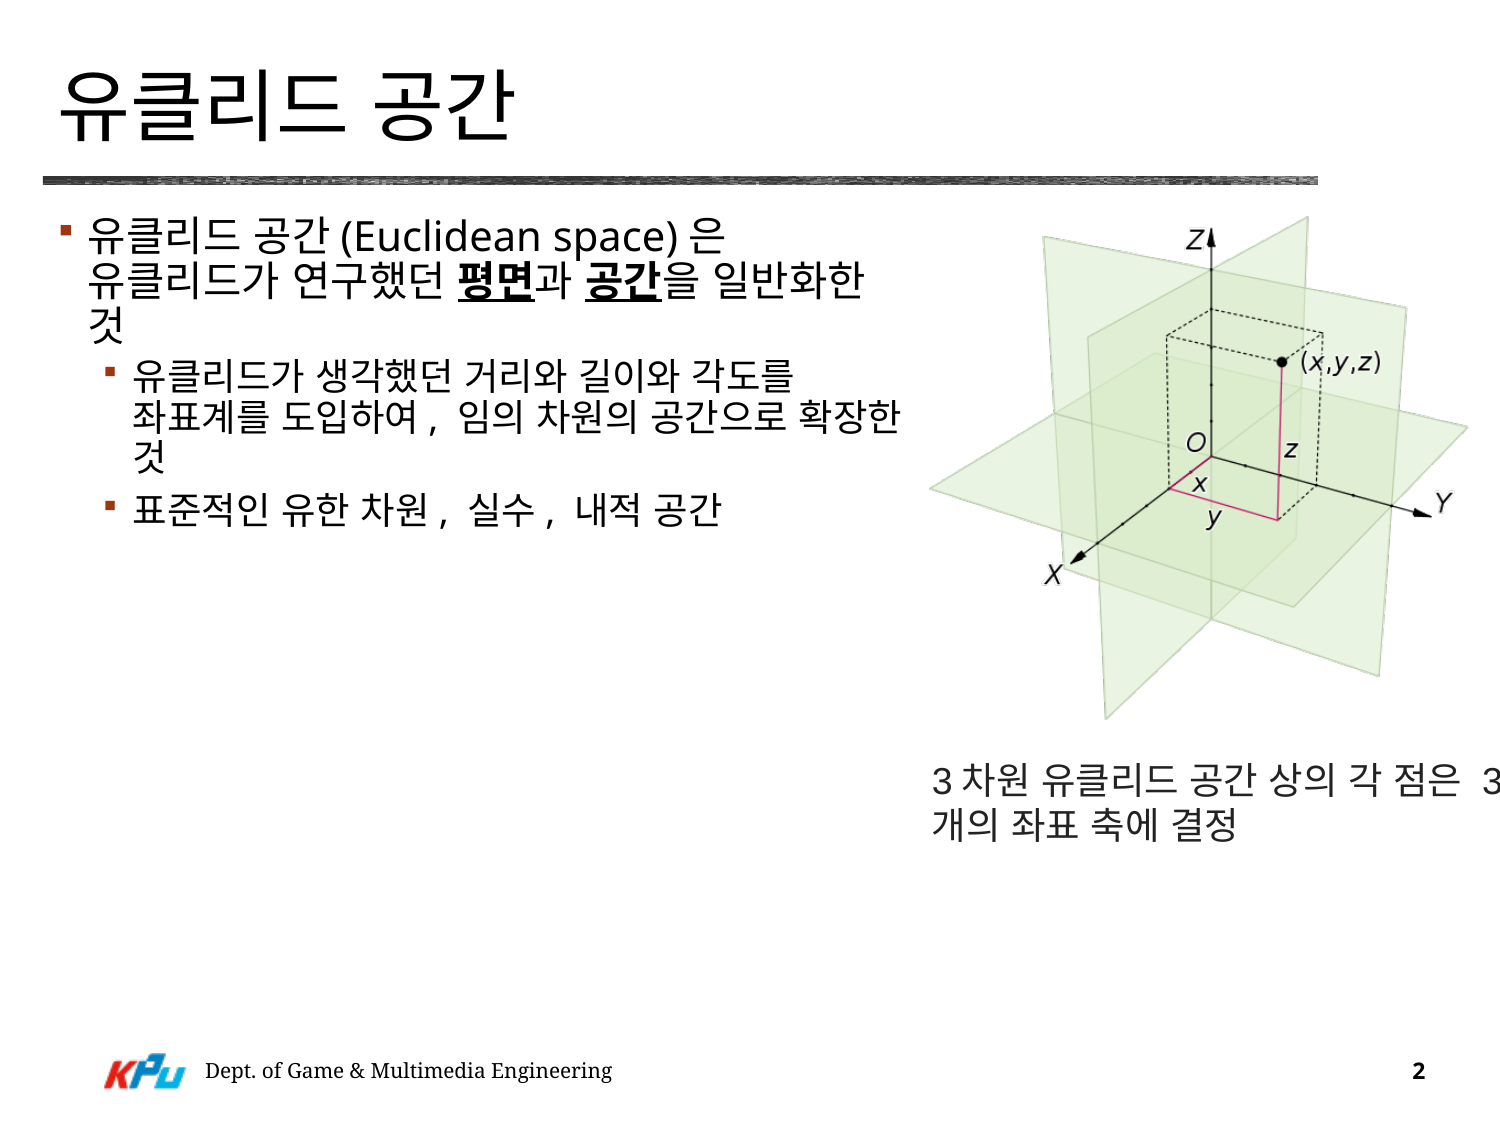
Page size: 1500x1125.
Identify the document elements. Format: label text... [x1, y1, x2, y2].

footer Dept. of Game & Multimedia Engineering [190, 1042, 879, 1103]
text_box 3차원 유클리드 공간 상의 각 점은 3개의 좌표 축에 결정 [917, 749, 1500, 854]
picture [927, 190, 1478, 723]
list 유클리드 공간(Euclidean space)은 유클리드가 연구했던 평면과 공간을 일반화한 것 유클리드가 생각했던 거리와 길이와 각도를 좌표계를 도입하여, 임의 차원의 공간으로 확장한 것 표준적인 유한 차원, 실수, 내적 공간 [42, 207, 928, 1013]
title 유클리드 공간 [42, 39, 1458, 182]
picture [92, 1030, 191, 1120]
slide_number 2 [1379, 1042, 1459, 1103]
